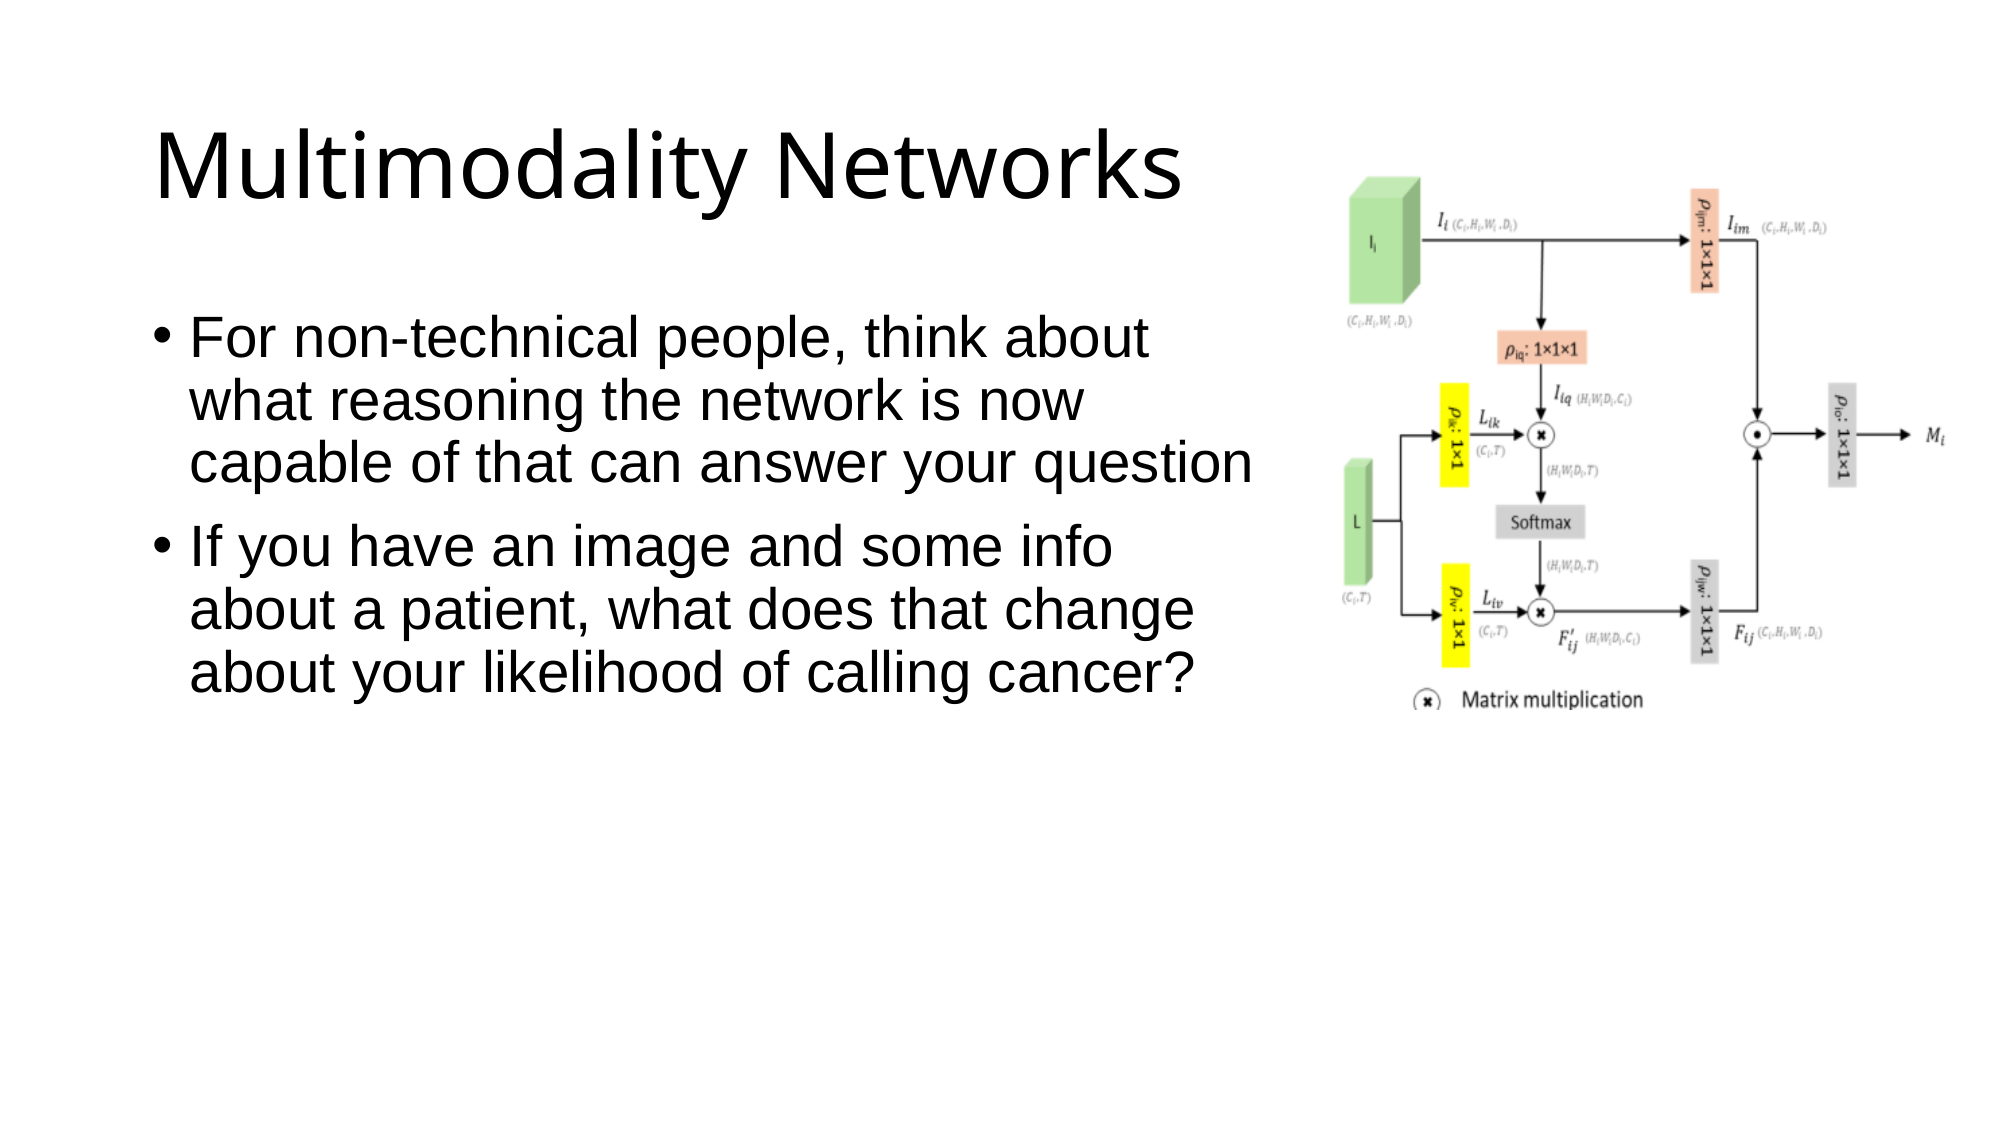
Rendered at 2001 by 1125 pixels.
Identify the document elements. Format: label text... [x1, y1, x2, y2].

title Multimodality Networks [137, 59, 1863, 278]
picture [1271, 141, 1960, 710]
list For non-technical people, think about what reasoning the network is now capable of that can answer your question If you have an image and some info about a patient, what does that change about your likelihood of calling cancer? [137, 299, 1272, 1014]
